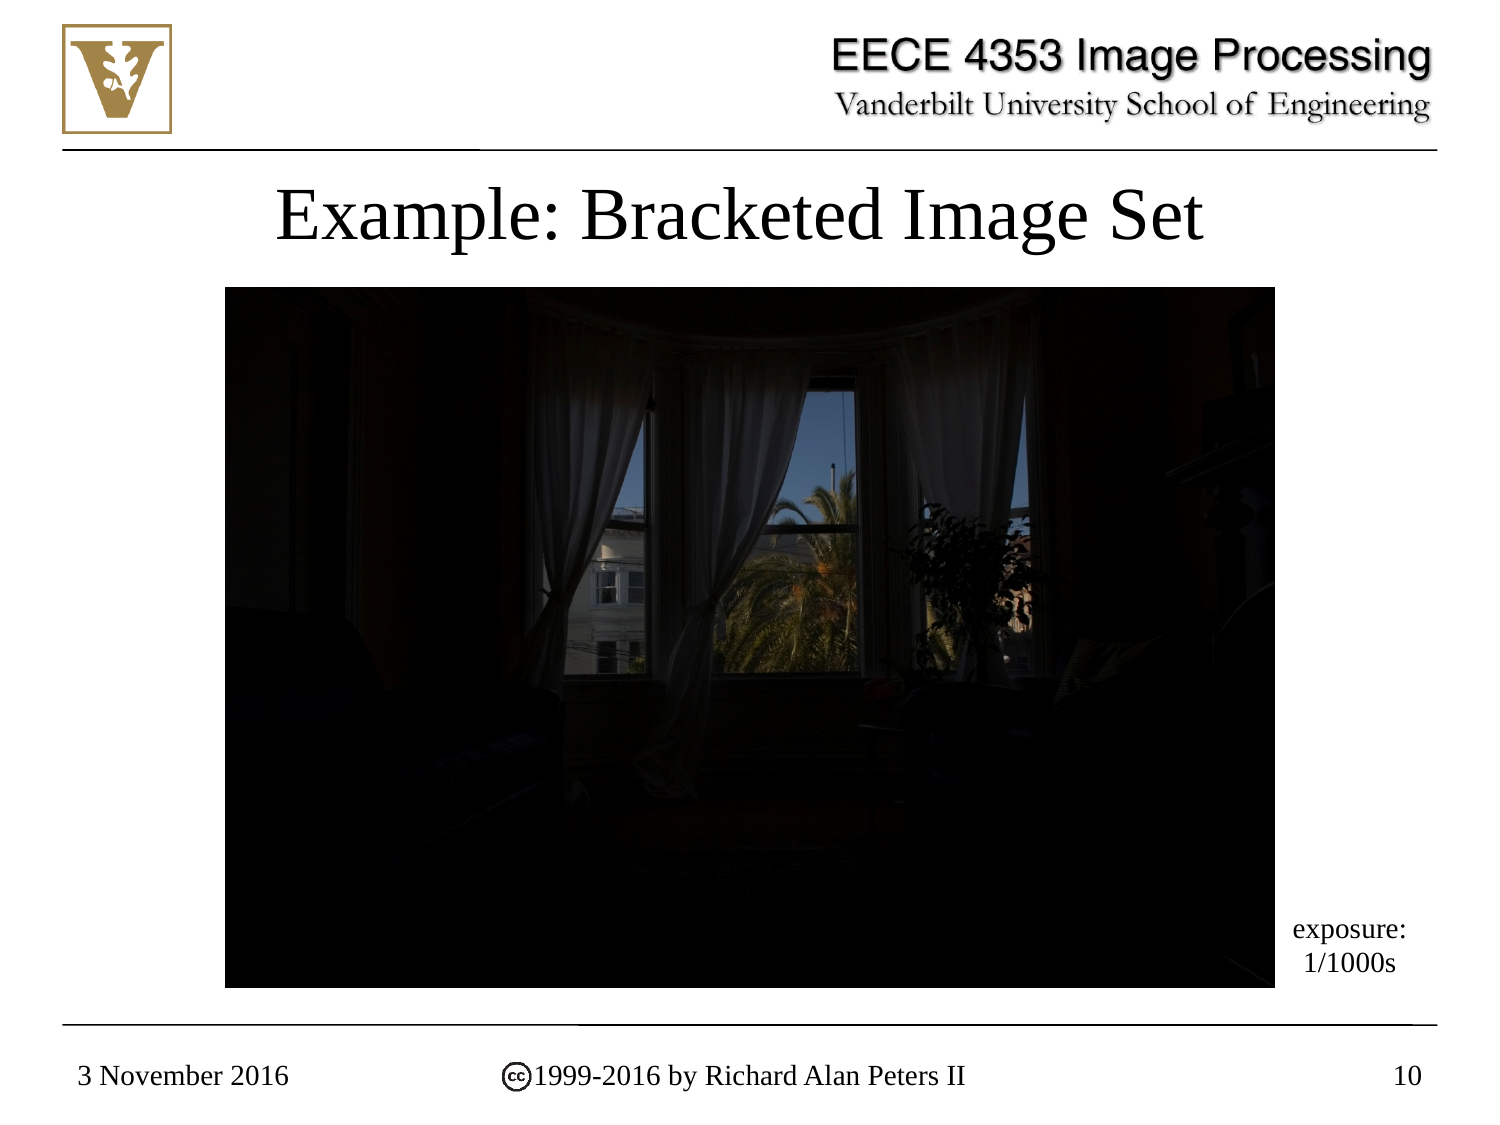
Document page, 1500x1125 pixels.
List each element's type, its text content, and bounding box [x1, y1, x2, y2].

title Example: Bracketed Image Set [62, 149, 1438, 269]
slide_number 10 [1087, 1044, 1438, 1105]
text_box exposure: 1/1000s [1279, 901, 1425, 987]
picture [224, 287, 1276, 988]
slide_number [62, 1044, 413, 1105]
picture [826, 25, 1436, 133]
footer 1999-2016 by Richard Alan Peters II [512, 1044, 988, 1105]
picture [62, 24, 172, 134]
picture [498, 1058, 512, 1094]
